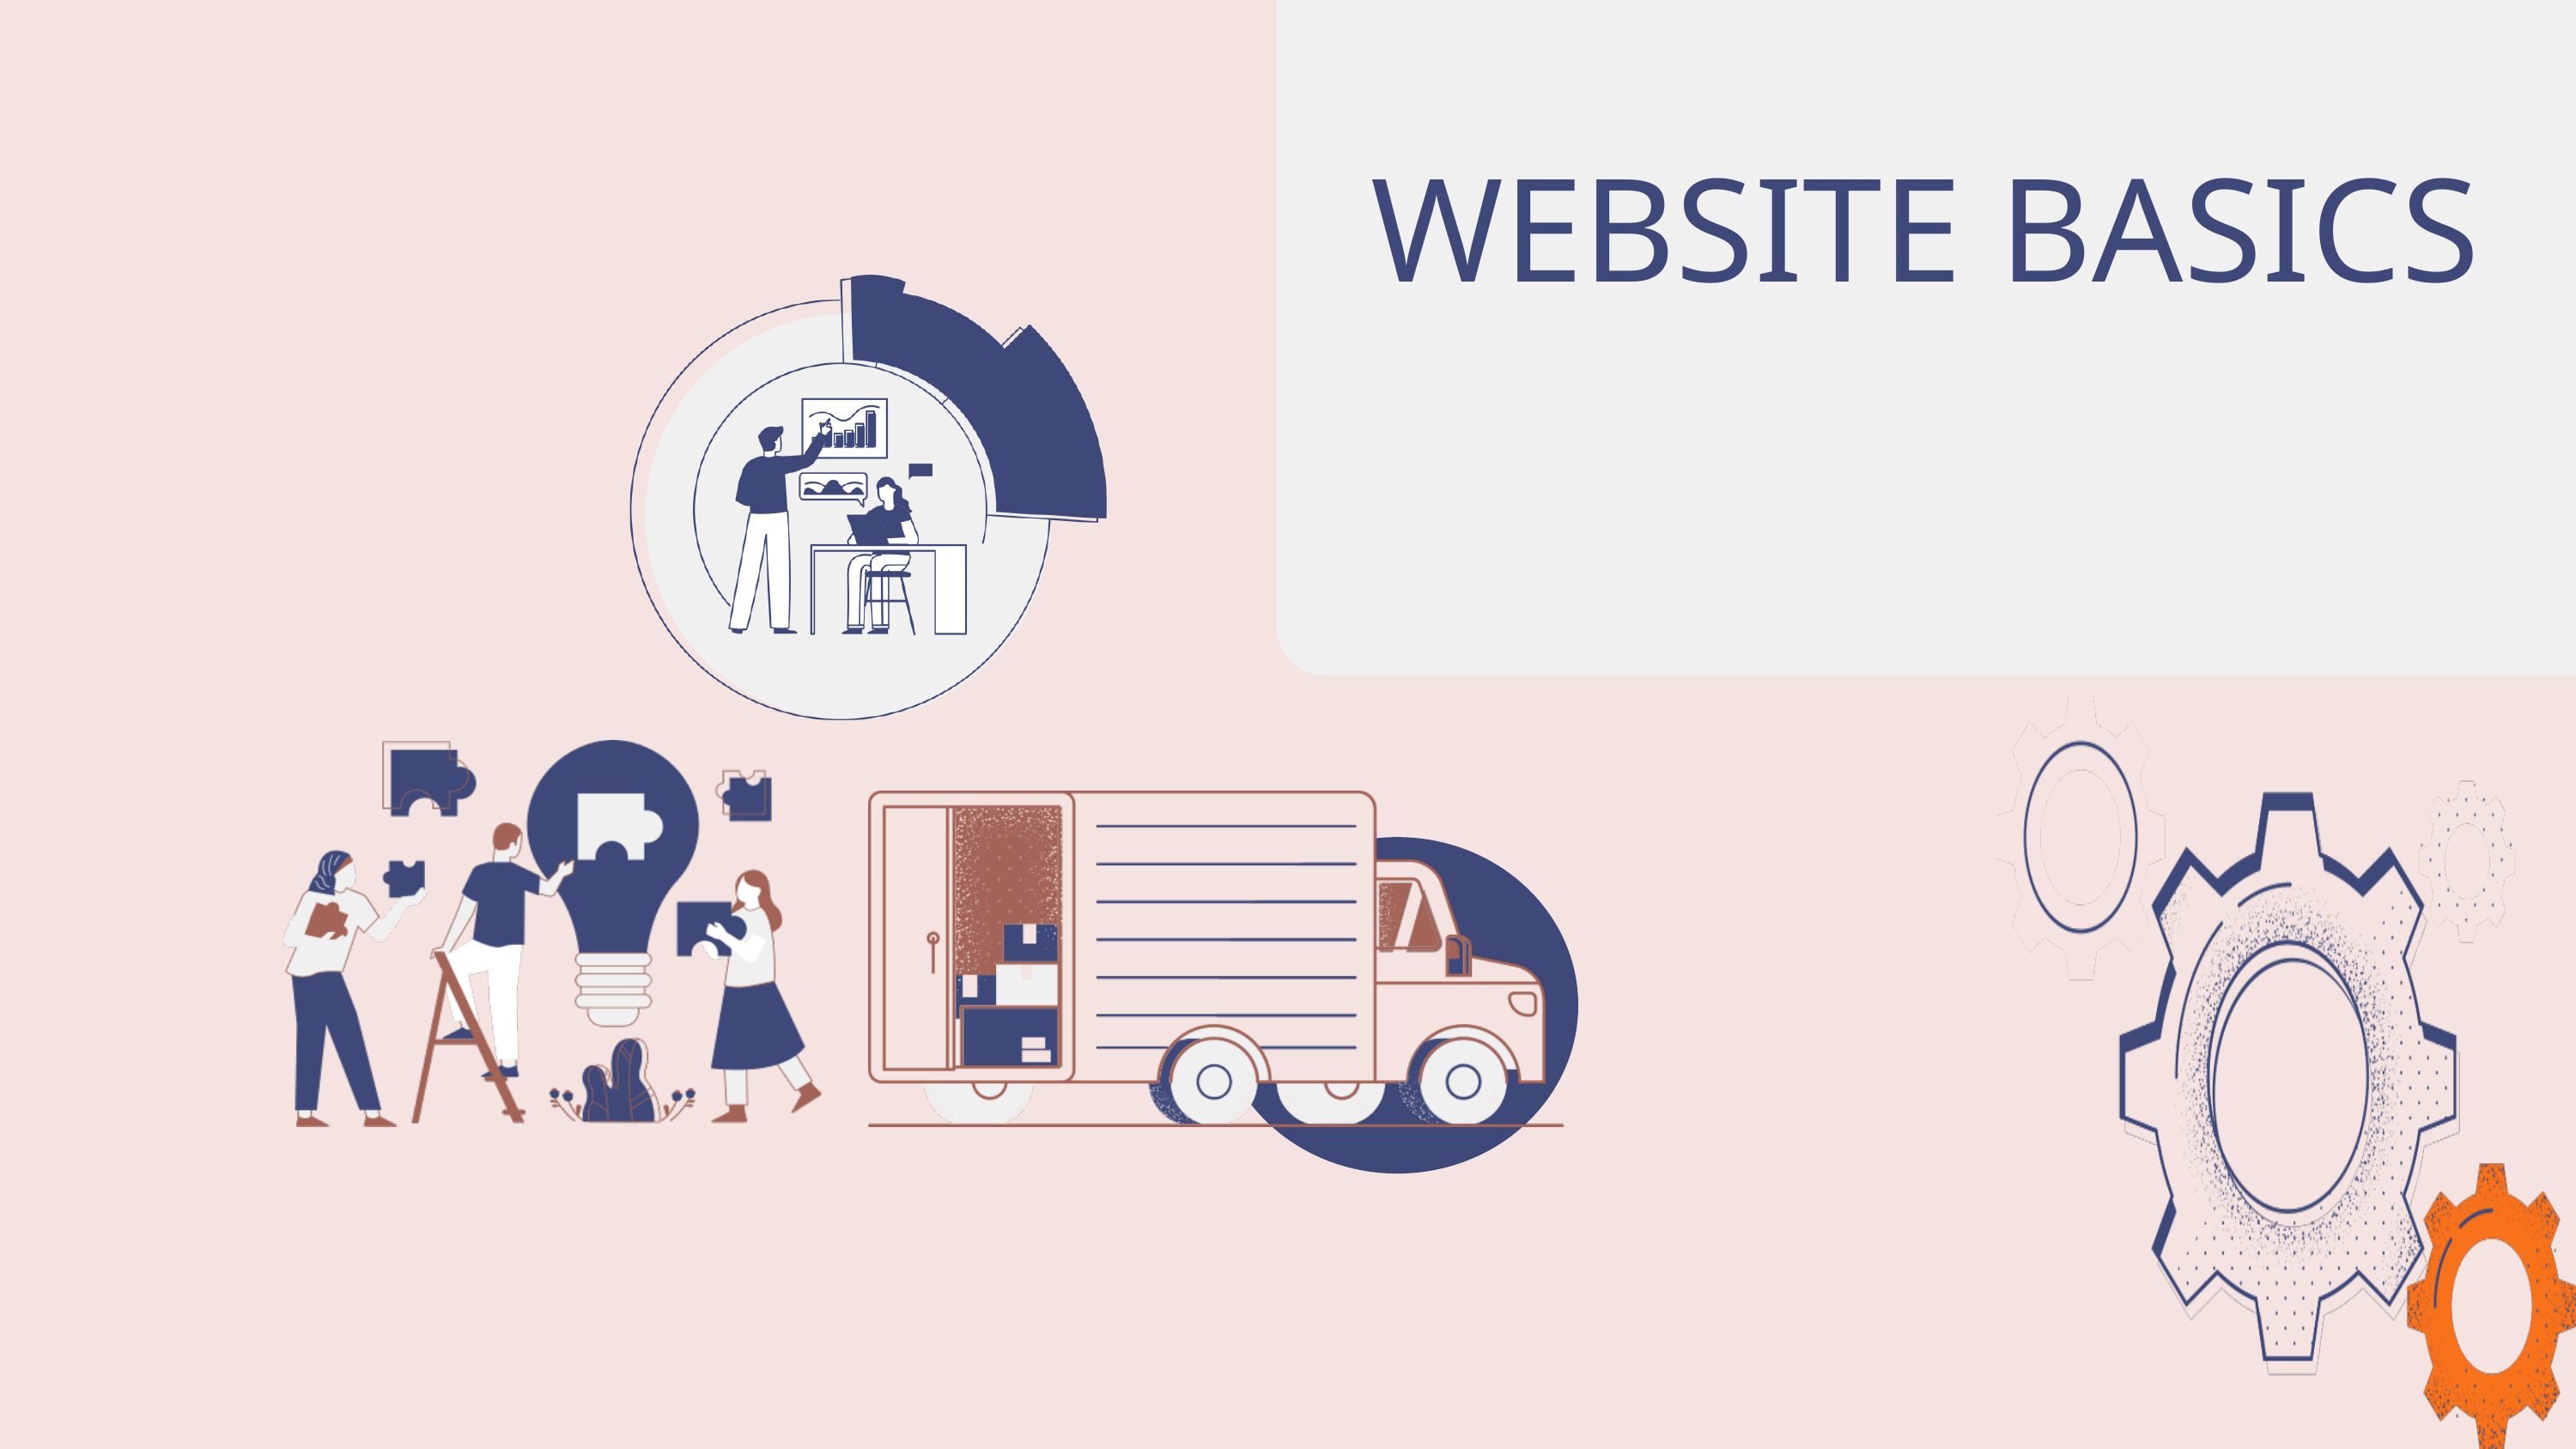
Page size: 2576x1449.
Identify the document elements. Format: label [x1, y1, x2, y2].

text_box [1216, 836, 1579, 1174]
text_box [1996, 695, 2576, 1449]
text_box [629, 275, 1107, 720]
text_box [868, 791, 1564, 1127]
text_box [645, 313, 1052, 720]
text_box [283, 740, 822, 1127]
text_box [1276, 0, 2576, 676]
